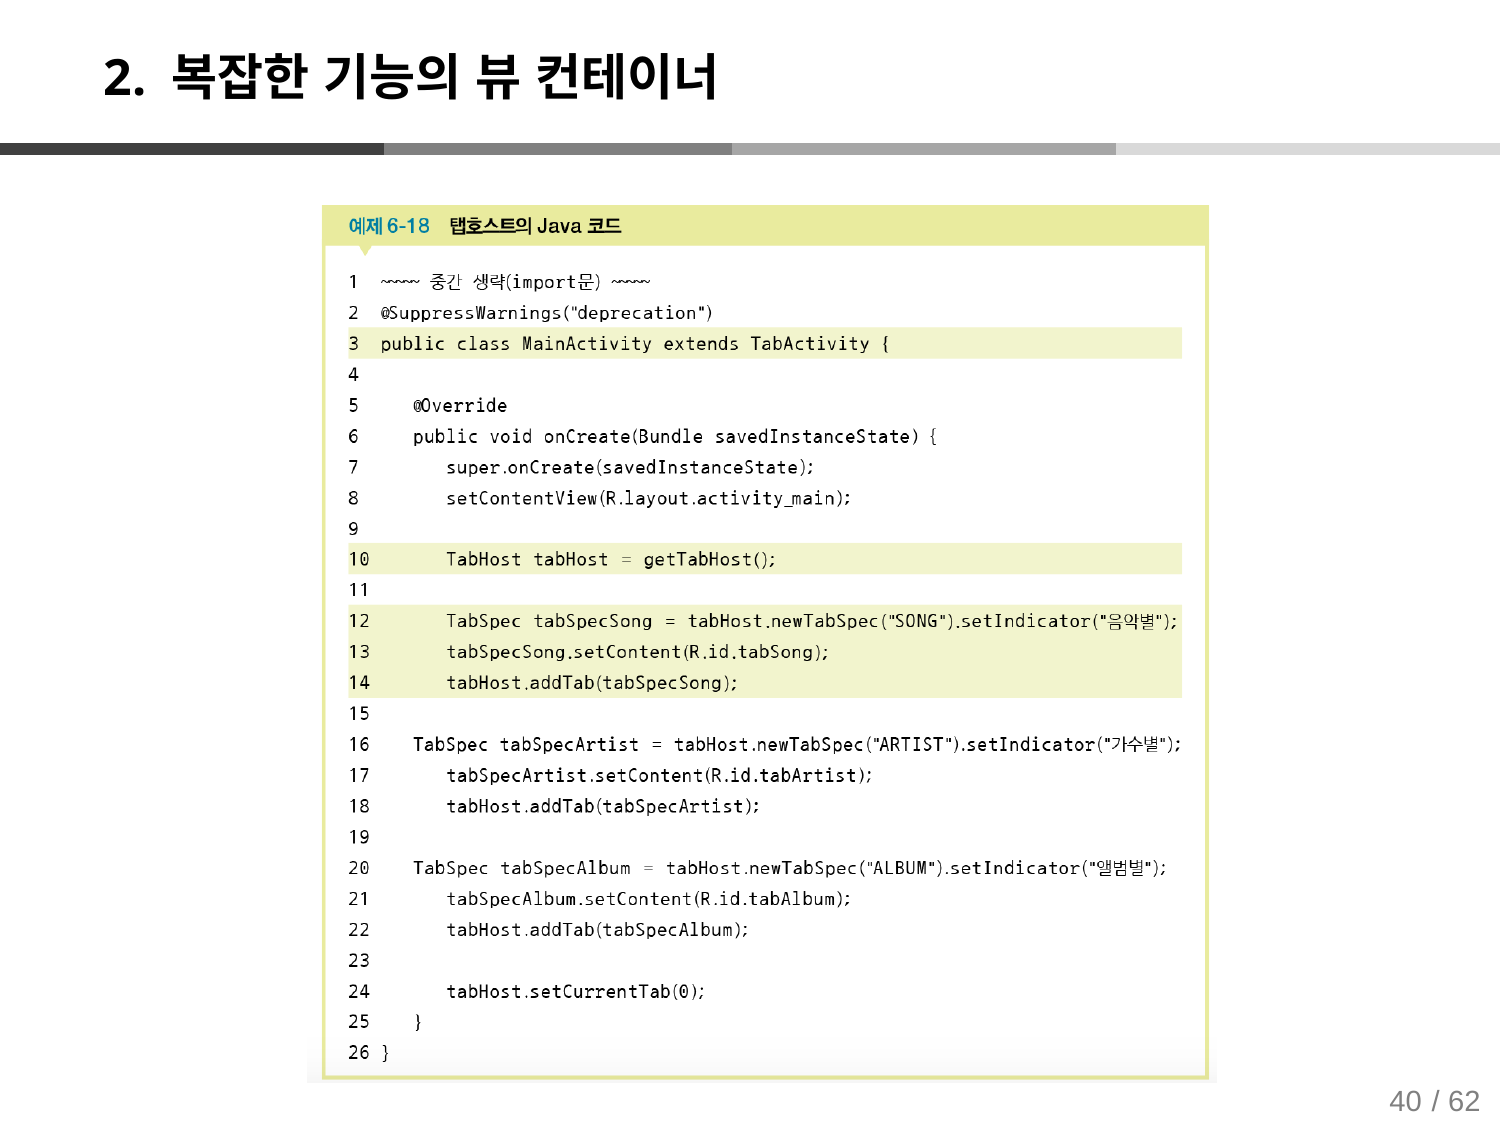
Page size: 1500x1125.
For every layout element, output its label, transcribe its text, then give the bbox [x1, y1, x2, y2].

title 2. 복잡한 기능의 뷰 컨테이너 [88, 30, 1211, 121]
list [306, 196, 1217, 1083]
